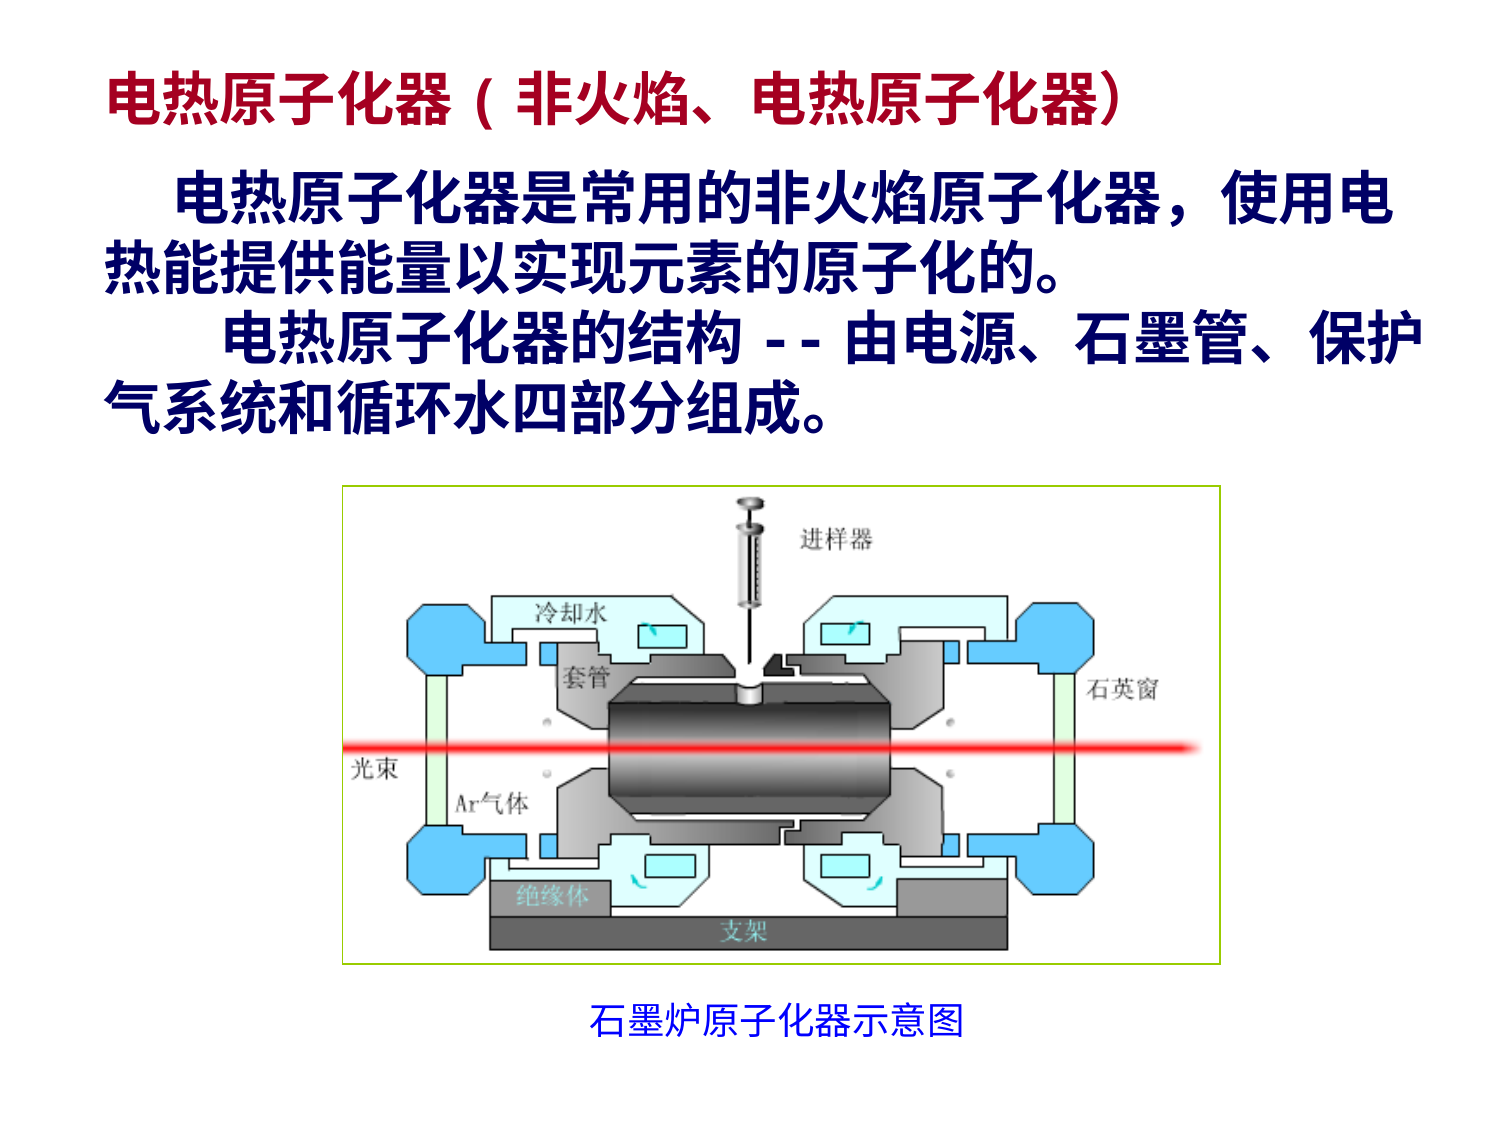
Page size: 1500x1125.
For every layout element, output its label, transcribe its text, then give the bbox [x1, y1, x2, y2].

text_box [343, 487, 1219, 963]
text_box 石墨炉原子化器示意图 [575, 989, 988, 1050]
text_box 电热原子化器(非火焰、电热原子化器） 电热原子化器是常用的非火焰原子化器，使用电热能提供能量以实现元素的原子化的。 电热原子化器的结构--由电源、石墨管、保护气系统和循环水四部分组成。 [88, 54, 1447, 449]
